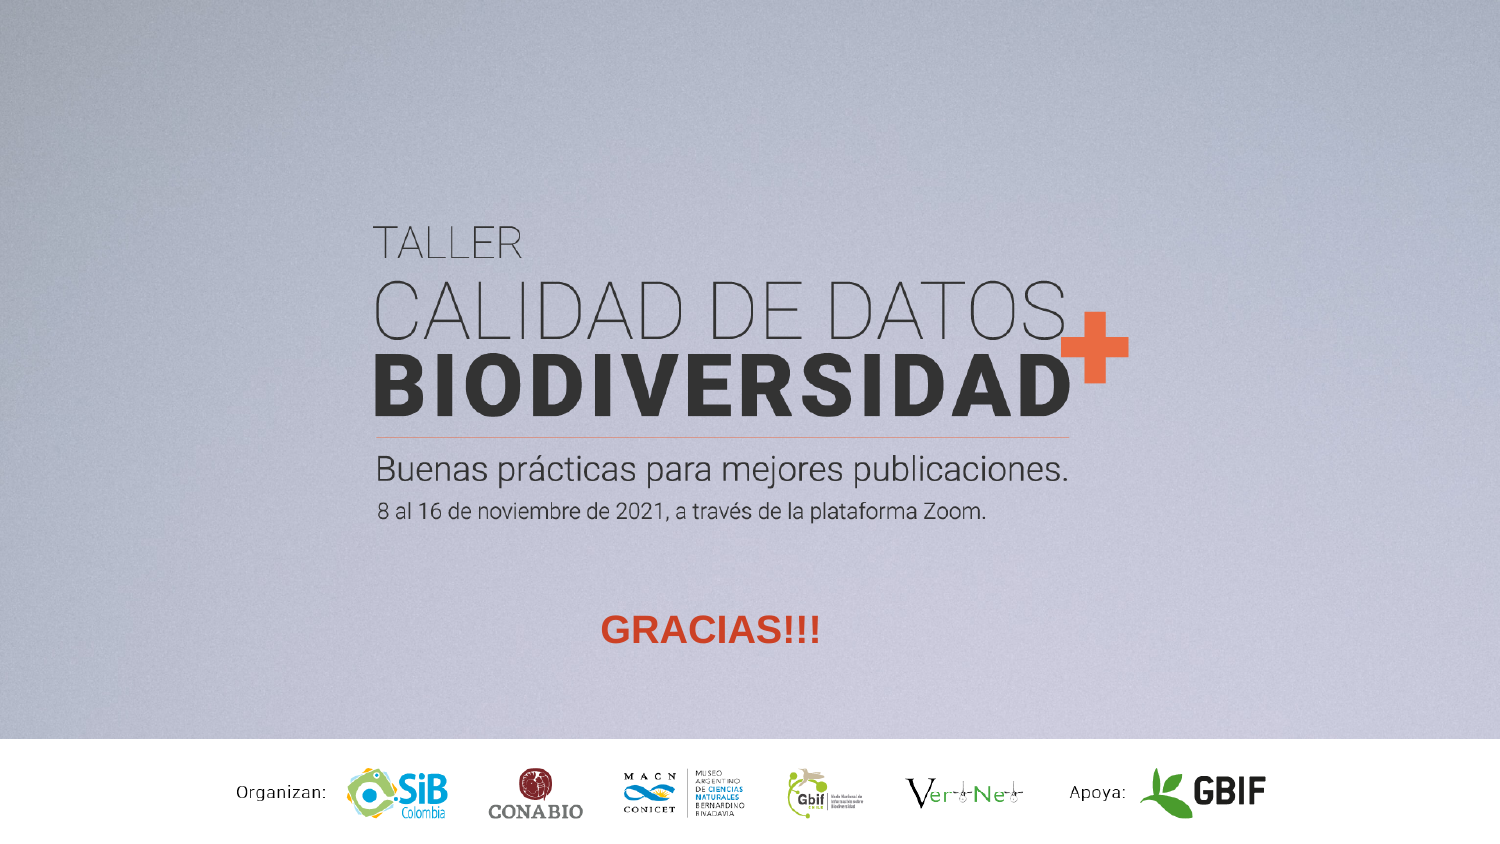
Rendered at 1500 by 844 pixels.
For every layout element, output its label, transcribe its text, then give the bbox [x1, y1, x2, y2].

text_box GRACIAS!!! [585, 588, 1158, 667]
picture [0, 0, 1500, 844]
